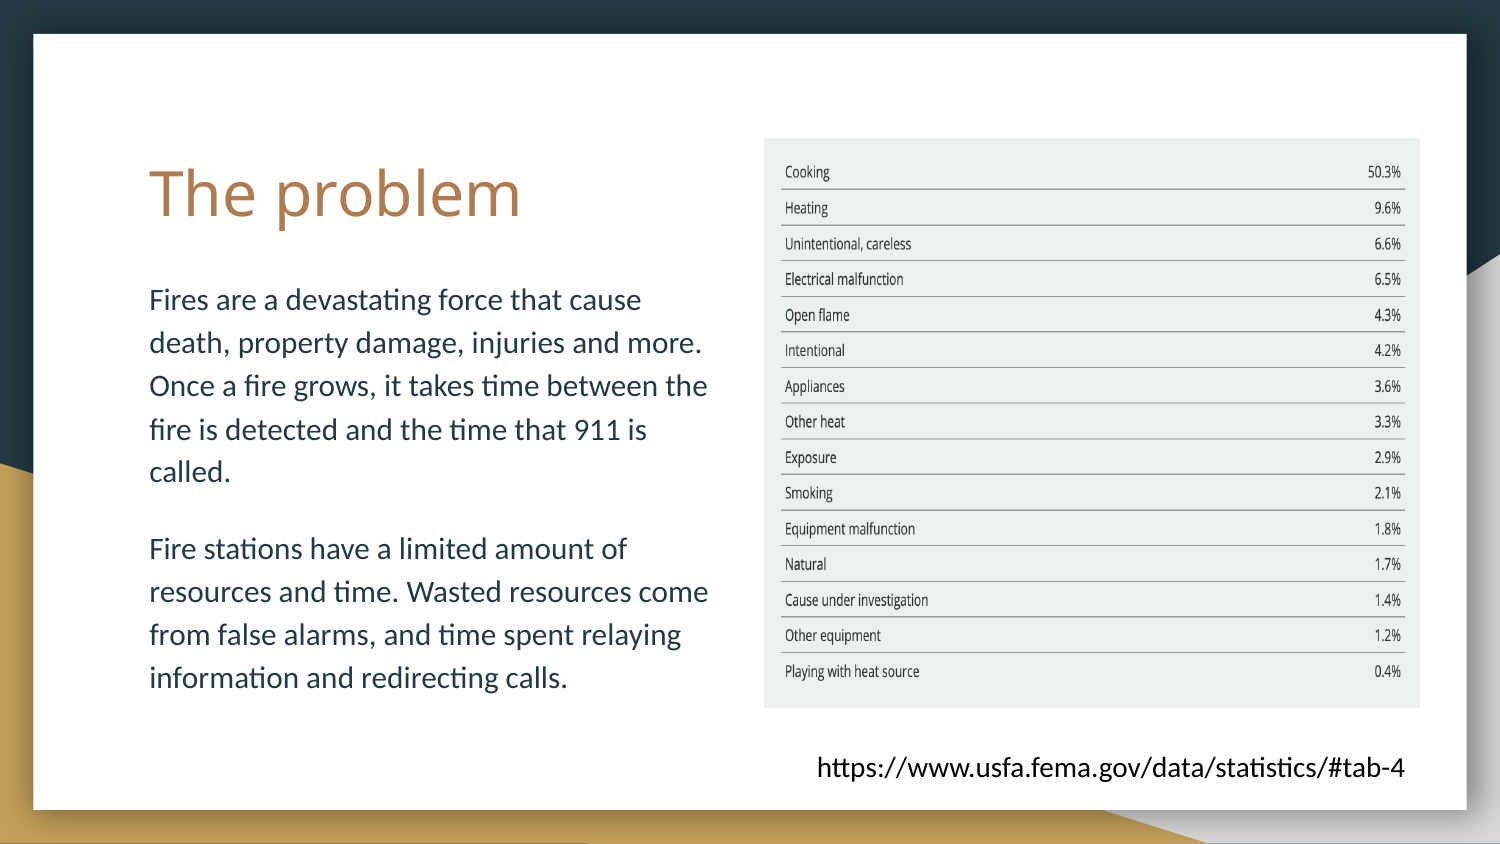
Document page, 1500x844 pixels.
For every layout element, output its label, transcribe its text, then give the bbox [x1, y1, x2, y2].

picture [763, 138, 1421, 709]
text_box https://www.usfa.fema.gov/data/statistics/#tab-4 [801, 732, 1458, 794]
title The problem [134, 138, 762, 296]
list Fires are a devastating force that cause death, property damage, injuries and more. Once a fire grows, it takes time between the fire is detected and the time that 911 is called. Fire stations have a limited amount of resources and time. Wasted resources come from false alarms, and time spent relaying information and redirecting calls. [134, 258, 739, 729]
